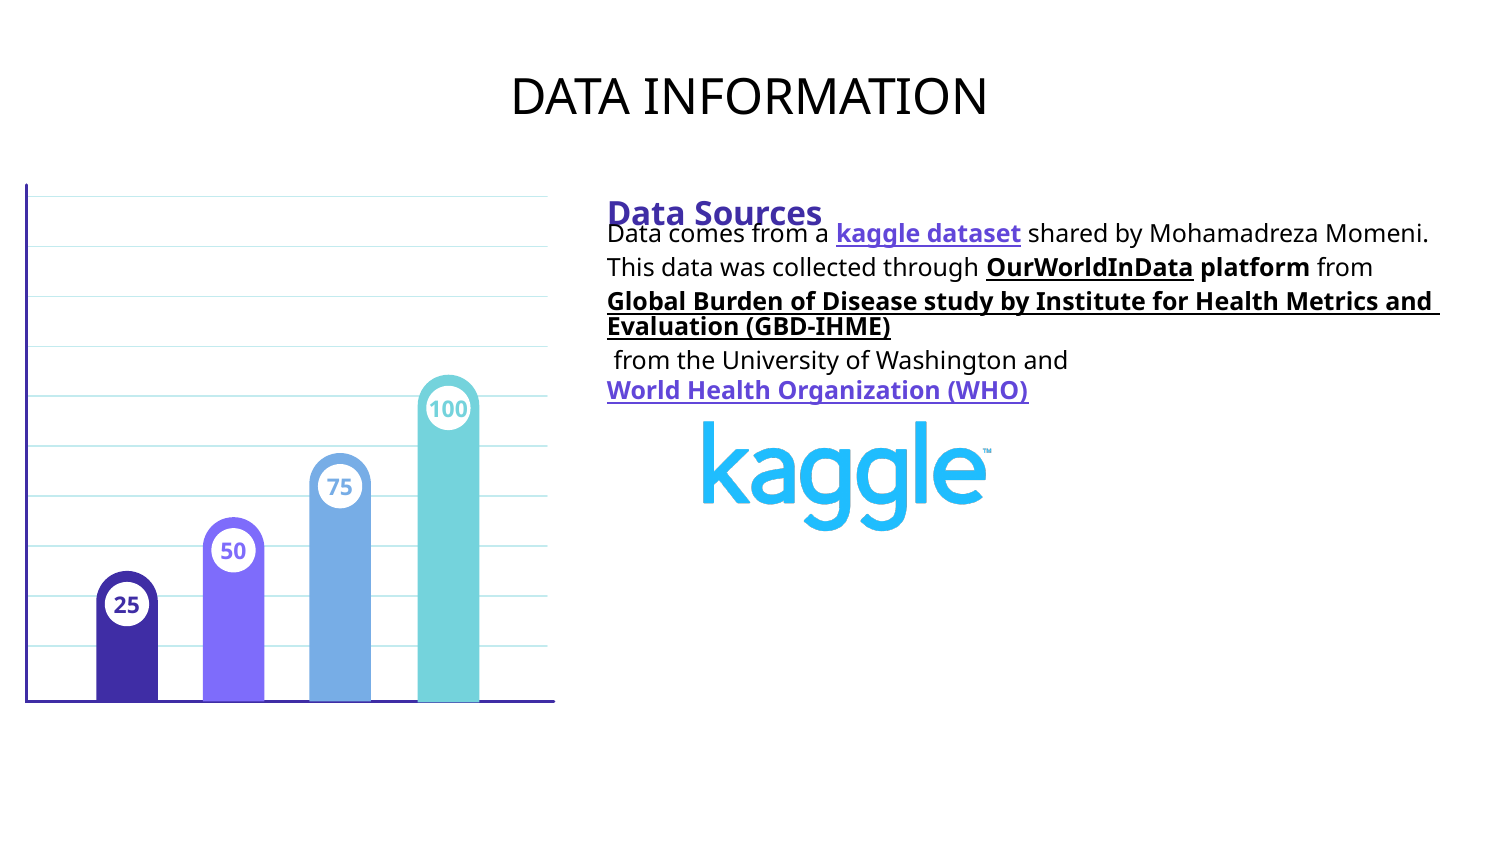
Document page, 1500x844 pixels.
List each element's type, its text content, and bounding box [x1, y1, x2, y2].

text_box Data comes from a kaggle dataset shared by Mohamadreza Momeni. This data was collected through OurWorldInData platform from Global Burden of Disease study by Institute for Health Metrics and Evaluation (GBD-IHME) from the University of Washington and World Health Organization (WHO) [591, 266, 1468, 335]
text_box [195, 527, 272, 573]
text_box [301, 463, 379, 509]
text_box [88, 581, 166, 627]
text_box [25, 184, 555, 702]
text_box Data Sources [591, 193, 913, 232]
title DATA INFORMATION [75, 67, 1425, 122]
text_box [410, 385, 487, 431]
picture [679, 398, 1009, 548]
